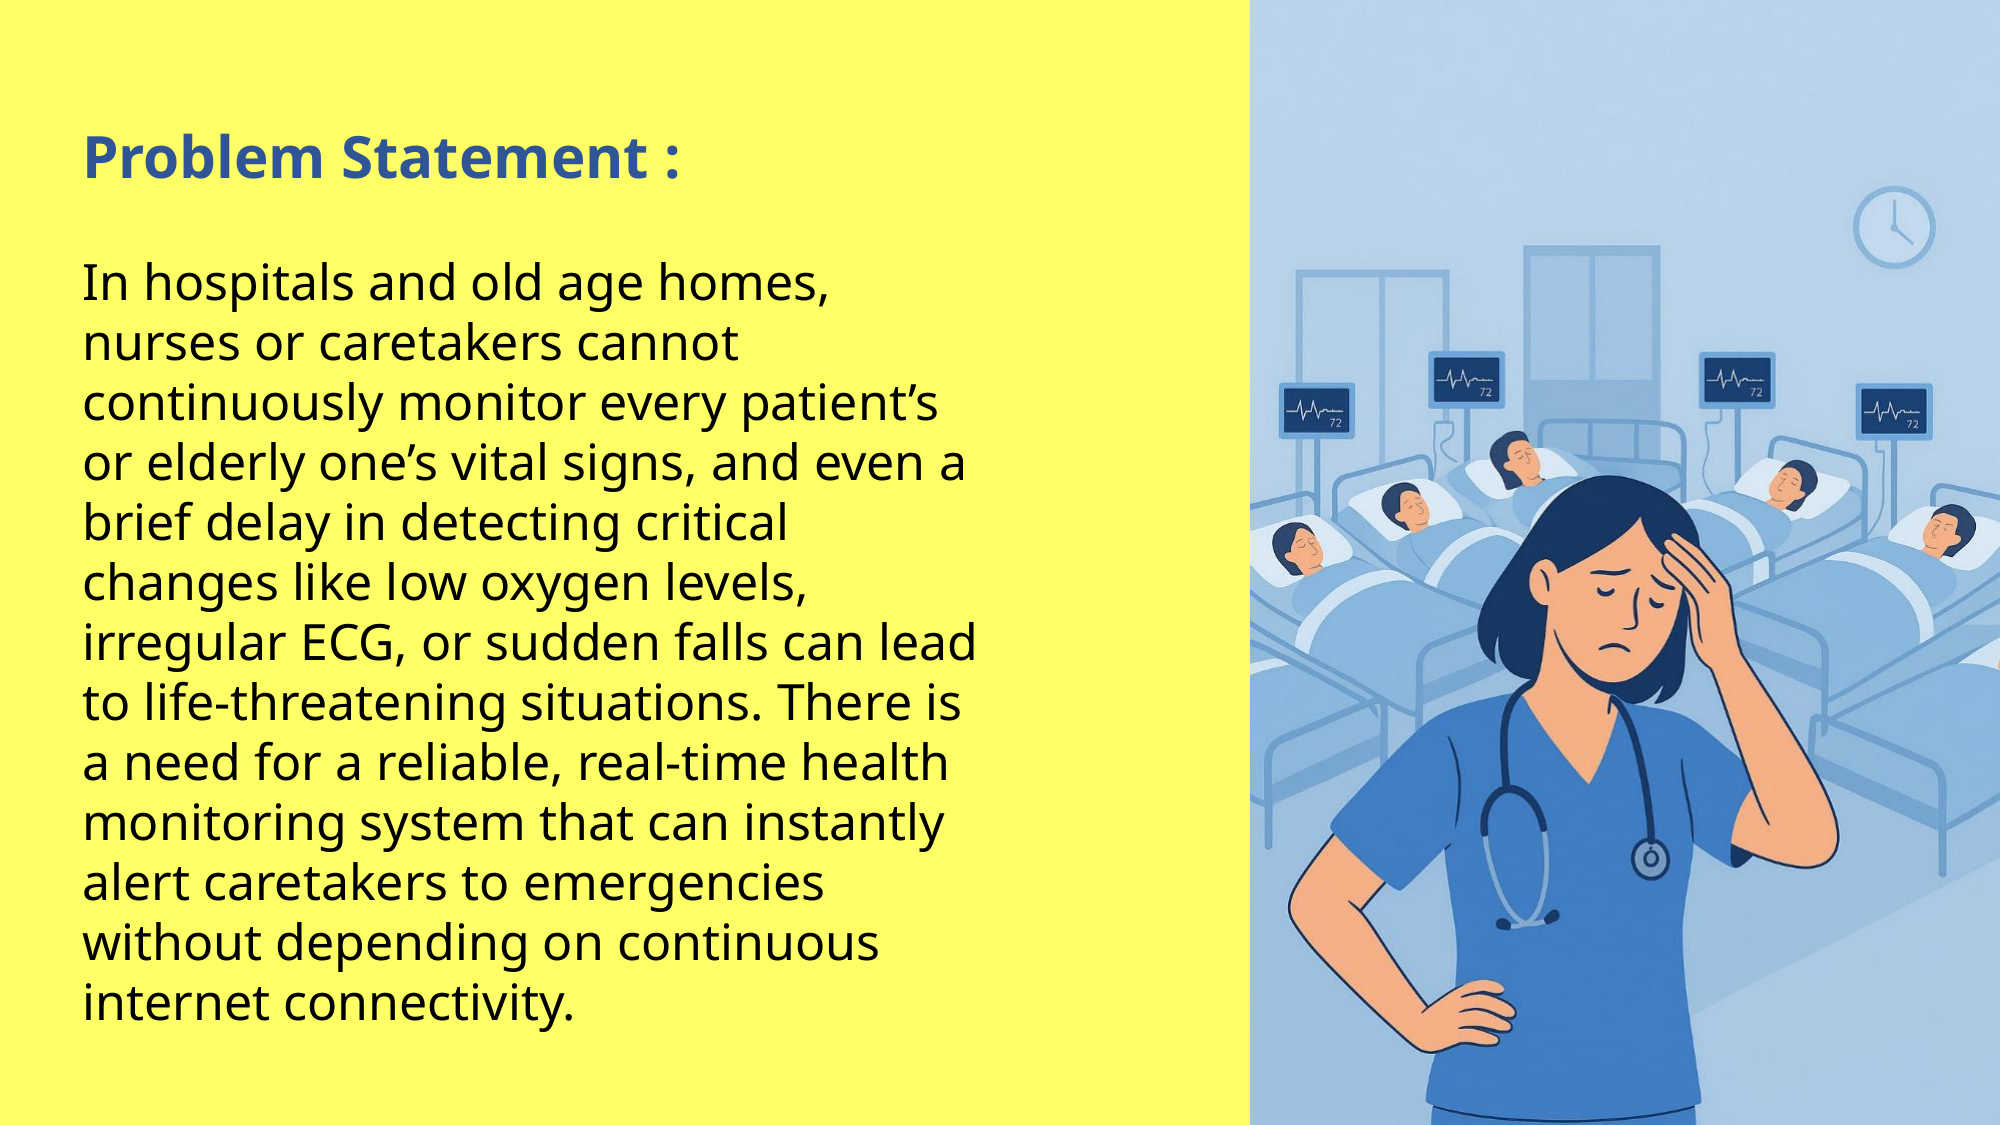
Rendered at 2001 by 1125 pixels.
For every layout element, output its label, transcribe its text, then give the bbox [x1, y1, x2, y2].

picture [1249, 0, 2000, 1125]
text_box Problem Statement : In hospitals and old age homes, nurses or caretakers cannot continuously monitor every patient’s or elderly one’s vital signs, and even a brief delay in detecting critical changes like low oxygen levels, irregular ECG, or sudden falls can lead to life-threatening situations. There is a need for a reliable, real-time health monitoring system that can instantly alert caretakers to emergencies without depending on continuous internet connectivity. [67, 112, 1000, 1038]
